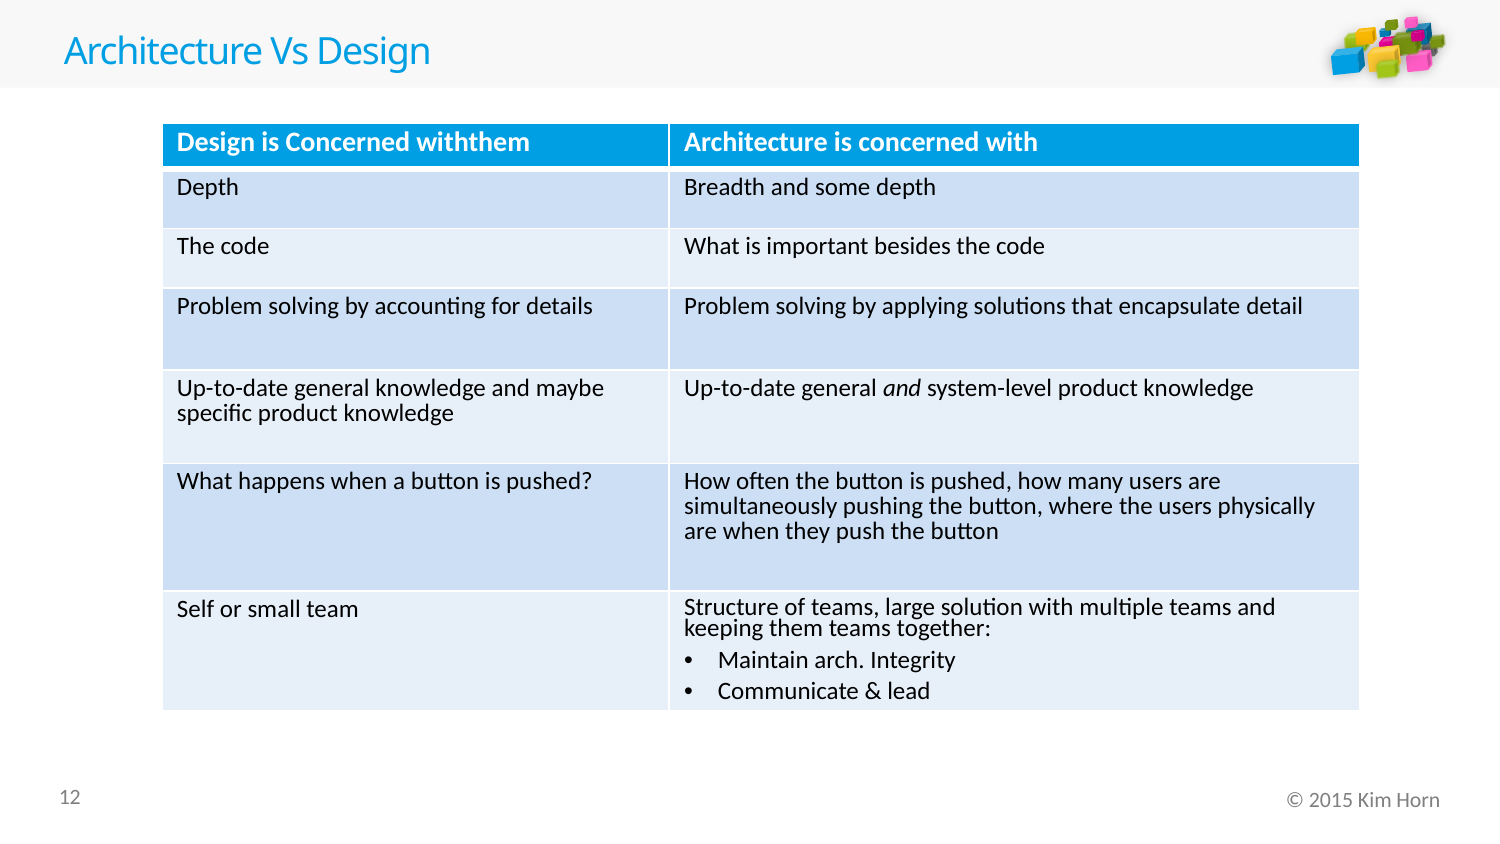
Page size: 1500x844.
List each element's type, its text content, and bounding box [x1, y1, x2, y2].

table_cell What happens when a button is pushed? [163, 464, 668, 590]
table_cell Depth [163, 172, 668, 228]
table_header Architecture is concerned with [670, 124, 1359, 166]
table_cell Problem solving by accounting for details [163, 289, 668, 369]
table_header Design is Concerned withthem [163, 124, 668, 166]
table_cell How often the button is pushed, how many users are simultaneously pushing the button, where the users physically are when they push the button [670, 464, 1359, 590]
table_cell Breadth and some depth [670, 172, 1359, 228]
table_cell Self or small team [163, 592, 668, 710]
table_cell Up-to-date general knowledge and maybe specific product knowledge [163, 371, 668, 463]
title Architecture Vs Design [58, 31, 1267, 73]
table_cell Structure of teams, large solution with multiple teams and keeping them teams together: Maintain arch. Integrity Communicate & lead [670, 592, 1359, 710]
table_cell What is important besides the code [670, 229, 1359, 287]
table_cell Up-to-date general and system-level product knowledge [670, 371, 1359, 463]
table_cell The code [163, 229, 668, 287]
table_cell Problem solving by applying solutions that encapsulate detail [670, 289, 1359, 369]
